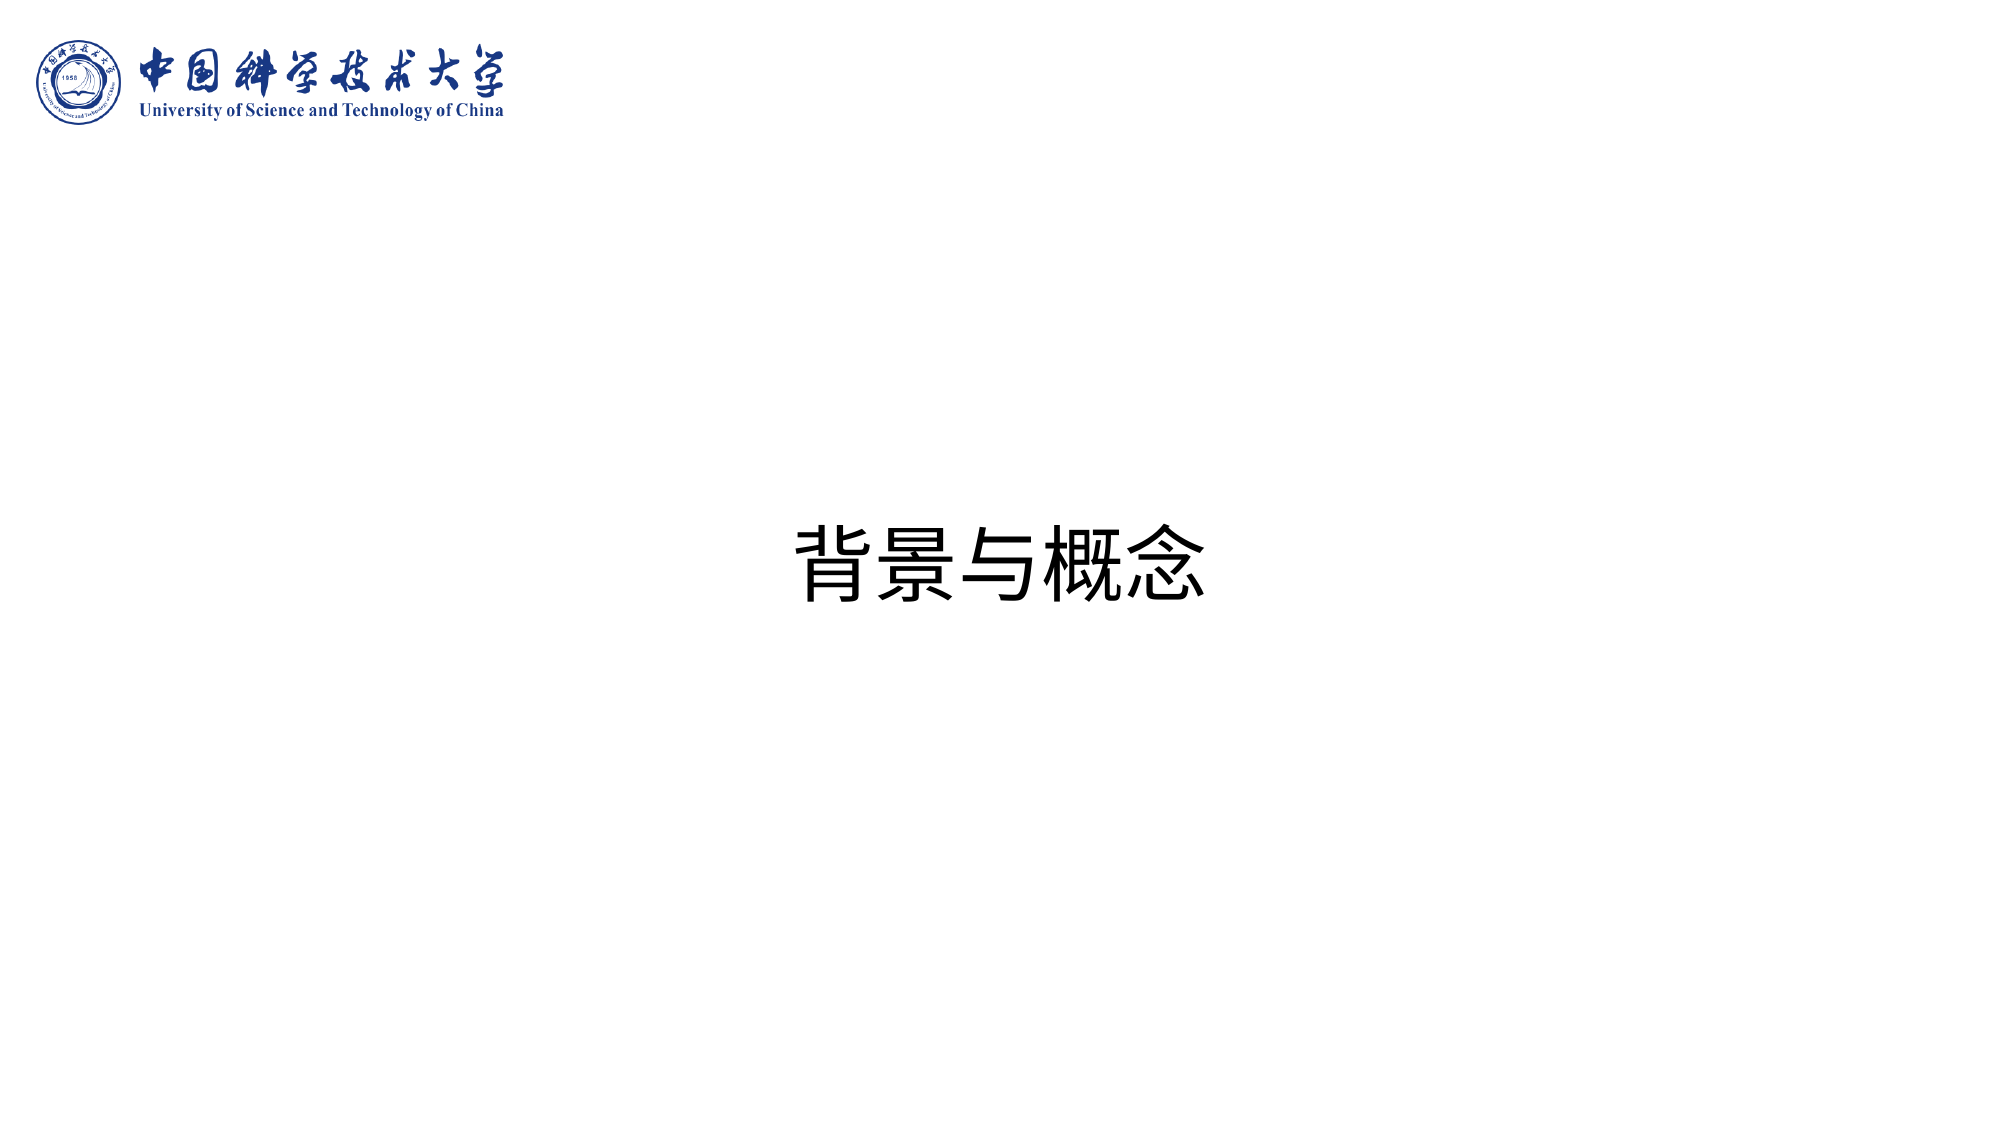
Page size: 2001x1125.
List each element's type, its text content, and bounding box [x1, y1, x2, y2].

picture [0, 27, 539, 135]
text_box 背景与概念 [776, 504, 1223, 620]
